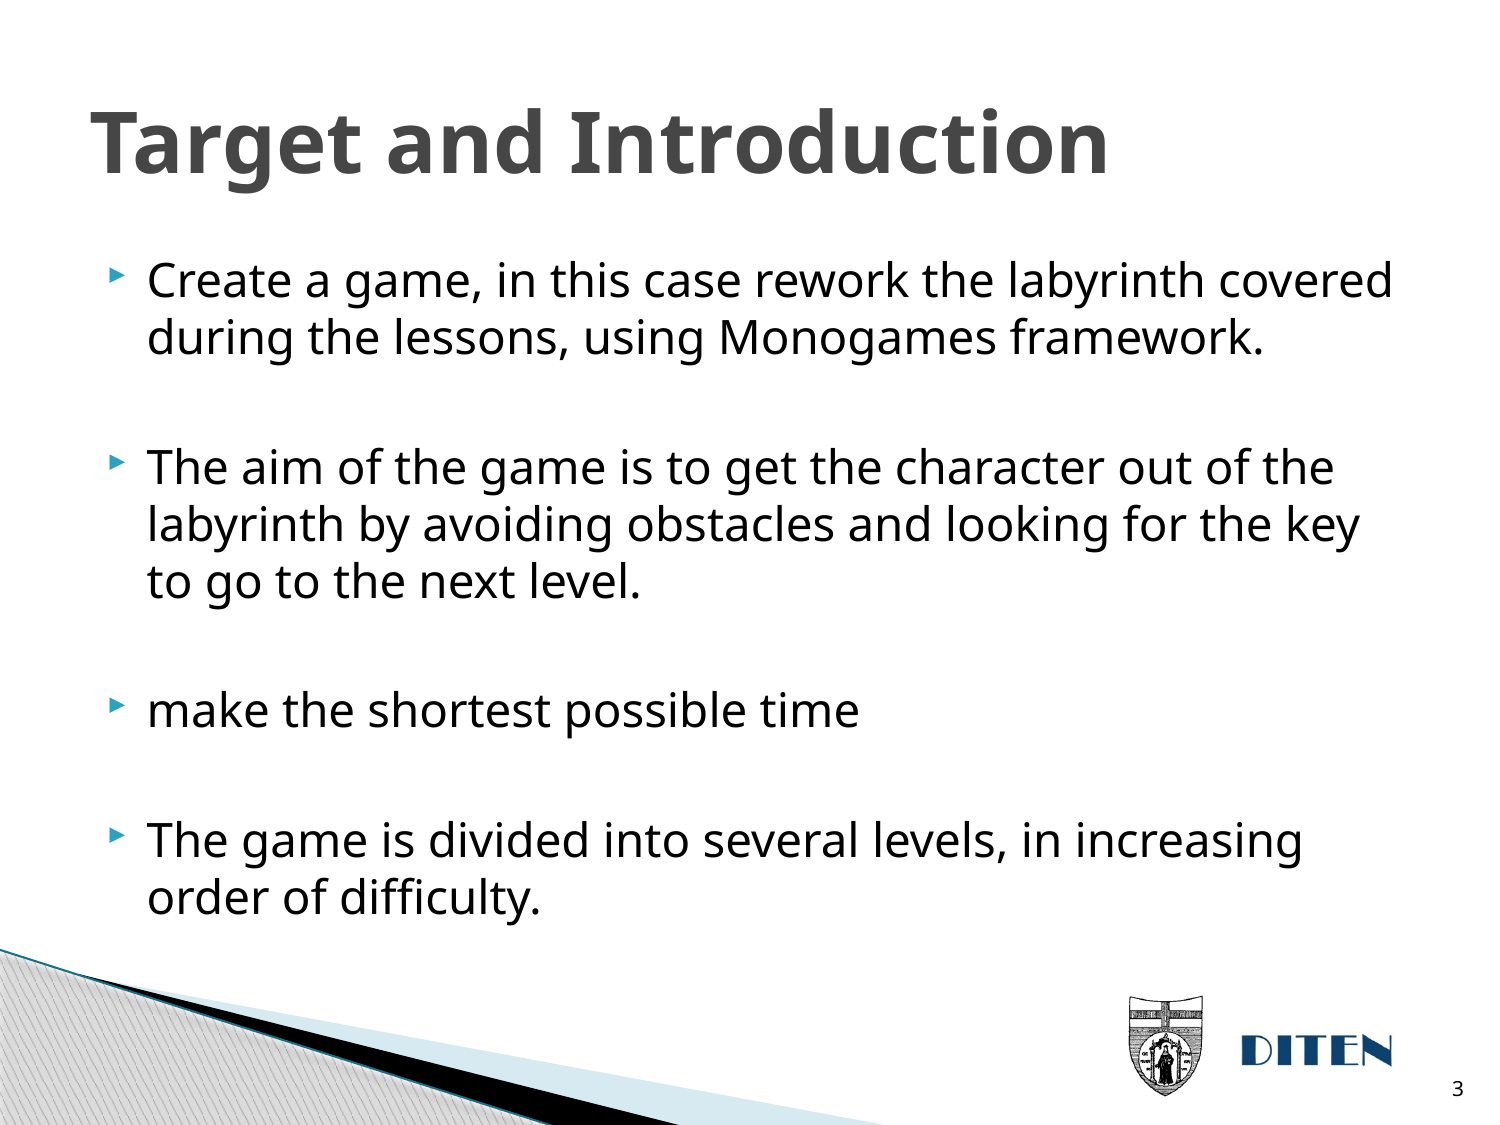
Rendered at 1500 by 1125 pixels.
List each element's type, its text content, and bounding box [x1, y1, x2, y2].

title Target and Introduction [75, 45, 1425, 233]
slide_number 3 [1418, 1051, 1479, 1112]
picture [1127, 995, 1203, 1099]
picture [1230, 1005, 1397, 1099]
list Create a game, in this case rework the labyrinth covered during the lessons, using Monogames framework. The aim of the game is to get the character out of the labyrinth by avoiding obstacles and looking for the key to go to the next level. make the shortest possible time The game is divided into several levels, in increasing order of difficulty. [75, 243, 1425, 986]
